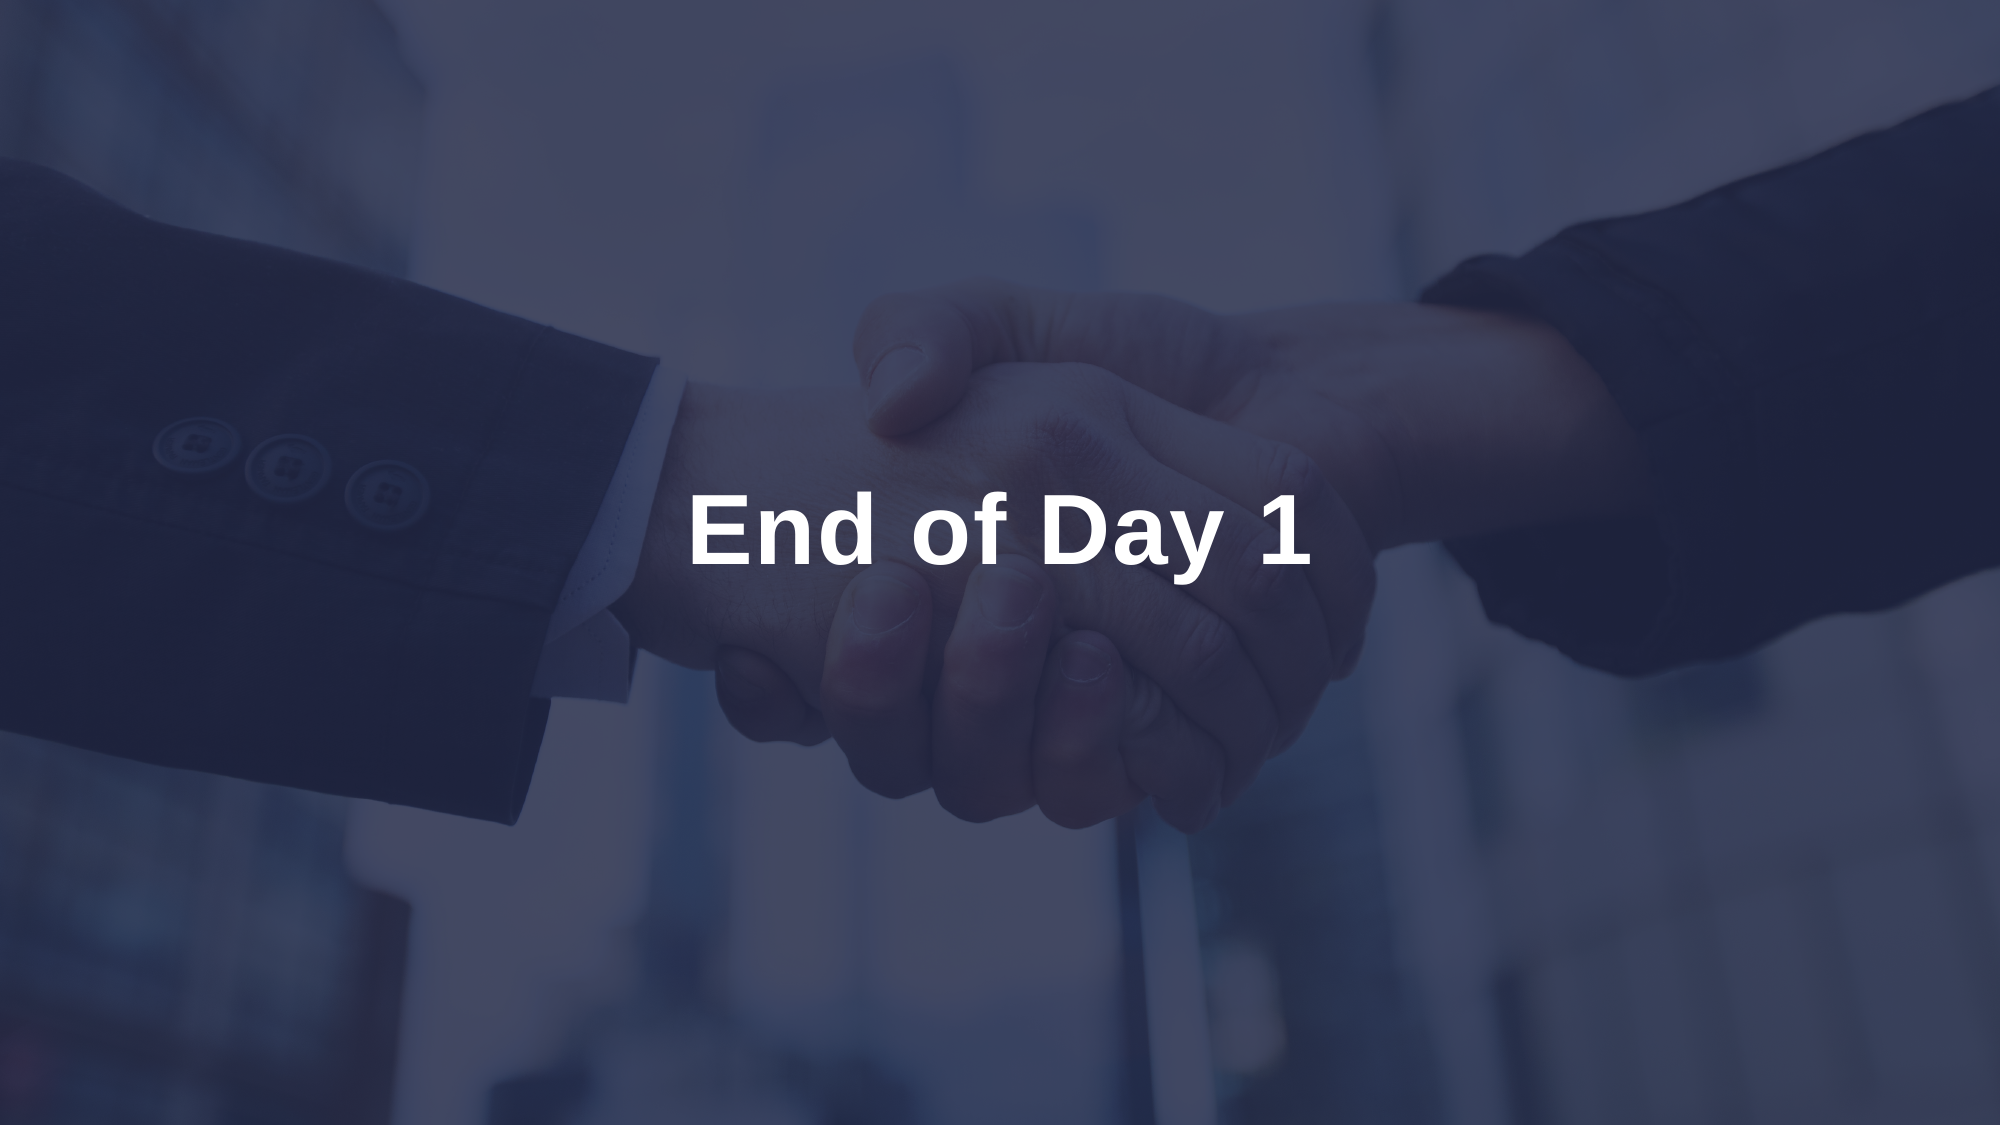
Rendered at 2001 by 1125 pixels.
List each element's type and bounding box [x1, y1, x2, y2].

text_box [0, 0, 2000, 1125]
